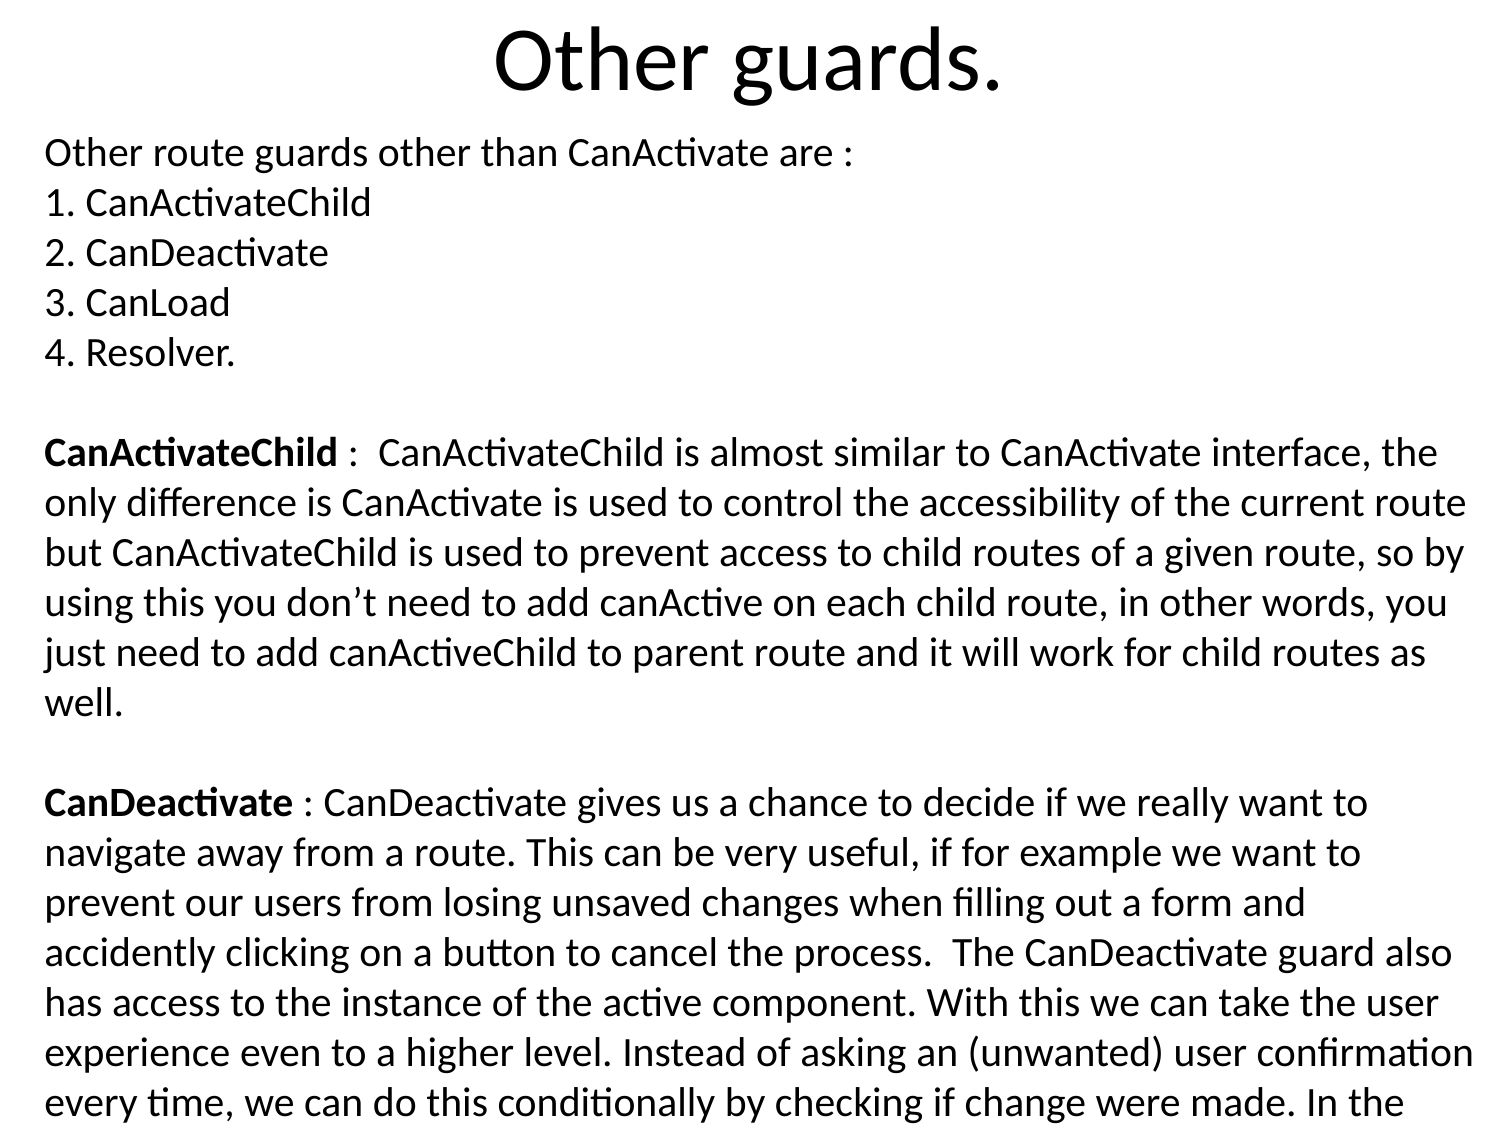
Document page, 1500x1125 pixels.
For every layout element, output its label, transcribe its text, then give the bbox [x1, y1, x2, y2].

title Other guards. [75, 0, 1425, 117]
text_box Other route guards other than CanActivate are : 1. CanActivateChild 2. CanDeactivate 3. CanLoad 4. Resolver. CanActivateChild : CanActivateChild is almost similar to CanActivate interface, the only difference is CanActivate is used to control the accessibility of the current route but CanActivateChild is used to prevent access to child routes of a given route, so by using this you don’t need to add canActive on each child route, in other words, you just need to add canActiveChild to parent route and it will work for child routes as well. CanDeactivate : CanDeactivate gives us a chance to decide if we really want to navigate away from a route. This can be very useful, if for example we want to prevent our users from losing unsaved changes when filling out a form and accidently clicking on a button to cancel the process. The CanDeactivate guard also has access to the instance of the active component. With this we can take the user experience even to a higher level. Instead of asking an (unwanted) user confirmation every time, we can do this conditionally by checking if change were made. In the sample below the CanDeactivateComponent implements a methods hasChanges(). This returns a boolean value indicating if the components has detected any changes. This can be done by checking the dirty state of the form, keeping track of the previous model and compare it with the current one, [29, 117, 1499, 1125]
